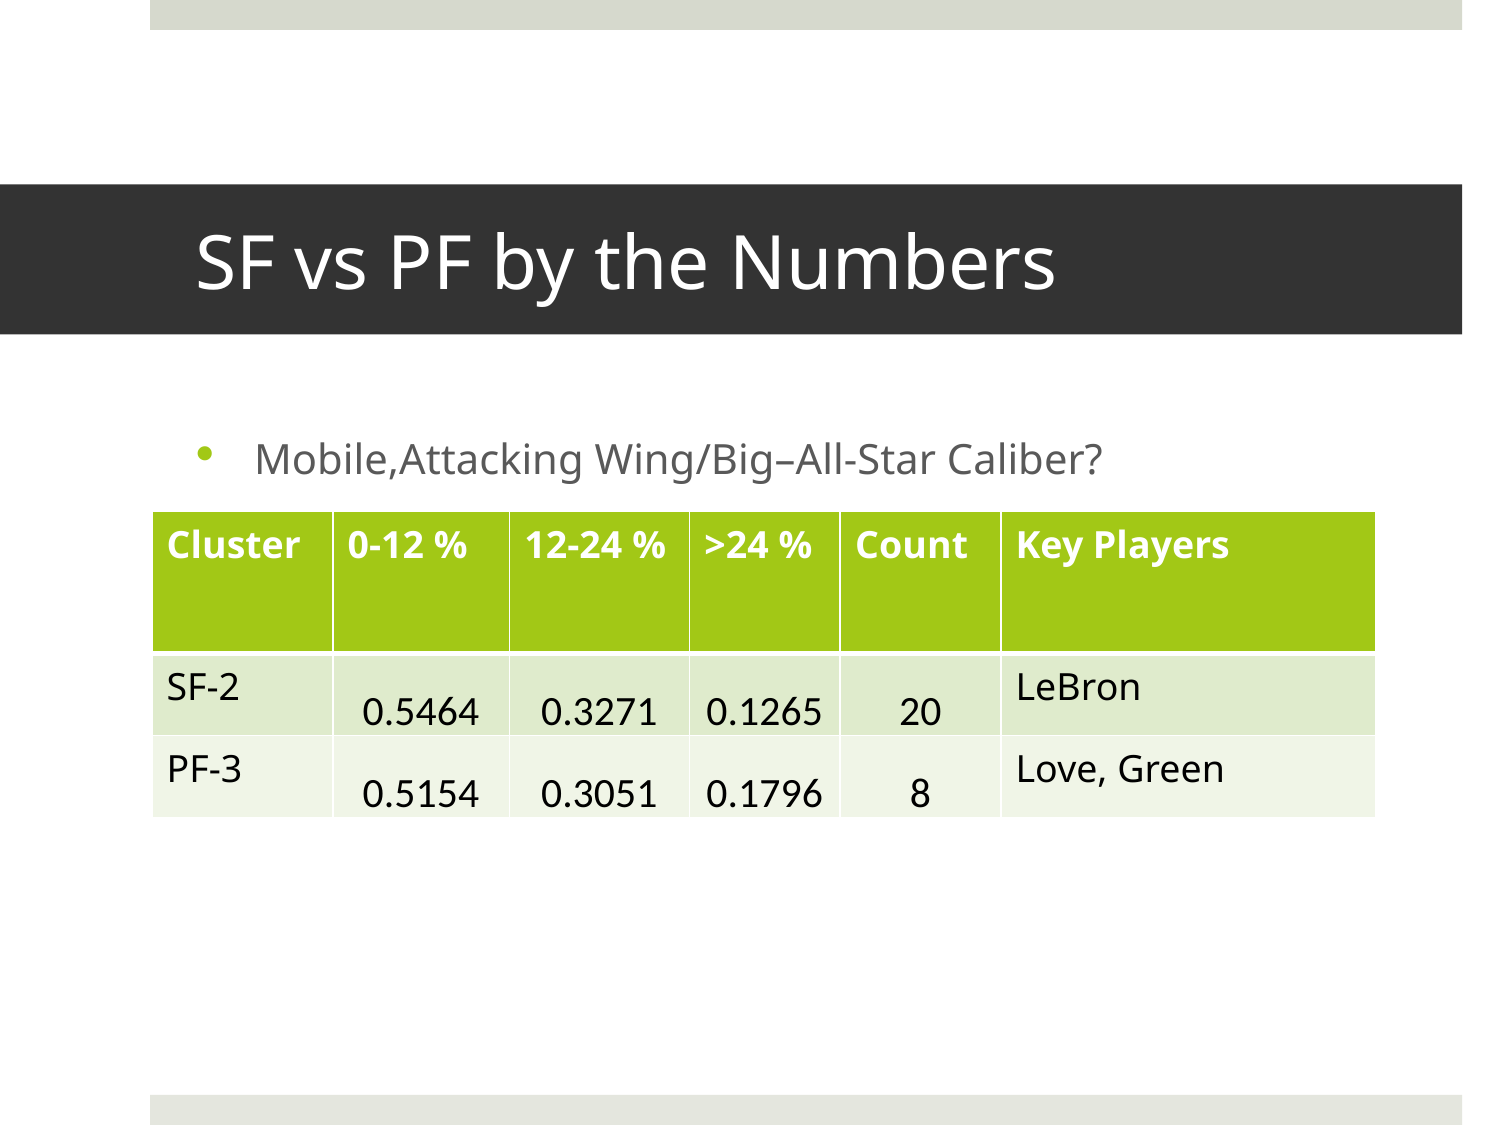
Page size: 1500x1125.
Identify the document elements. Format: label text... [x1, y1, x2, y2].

table_header Count [841, 512, 1000, 651]
table_header Key Players [1002, 512, 1375, 651]
table_cell 0.1796 [690, 736, 839, 817]
table_cell 0.5154 [334, 736, 509, 817]
table_header >24 % [690, 512, 839, 651]
table_cell 0.1265 [690, 656, 839, 735]
table_cell Love, Green [1002, 736, 1375, 817]
table_header Cluster [153, 512, 332, 651]
table_header 12-24 % [510, 512, 689, 651]
table_cell 0.5464 [334, 656, 509, 735]
table_cell PF-3 [153, 736, 332, 817]
table_cell 0.3271 [510, 656, 689, 735]
table_header 0-12 % [334, 512, 509, 651]
table_cell 20 [841, 656, 1000, 735]
table_cell 0.3051 [510, 736, 689, 817]
table_cell 8 [841, 736, 1000, 817]
table_cell LeBron [1002, 656, 1375, 735]
list Mobile,Attacking Wing/Big–All-Star Caliber? [182, 425, 1432, 1028]
table_cell SF-2 [153, 656, 332, 735]
title SF vs PF by the Numbers [0, 184, 1463, 335]
